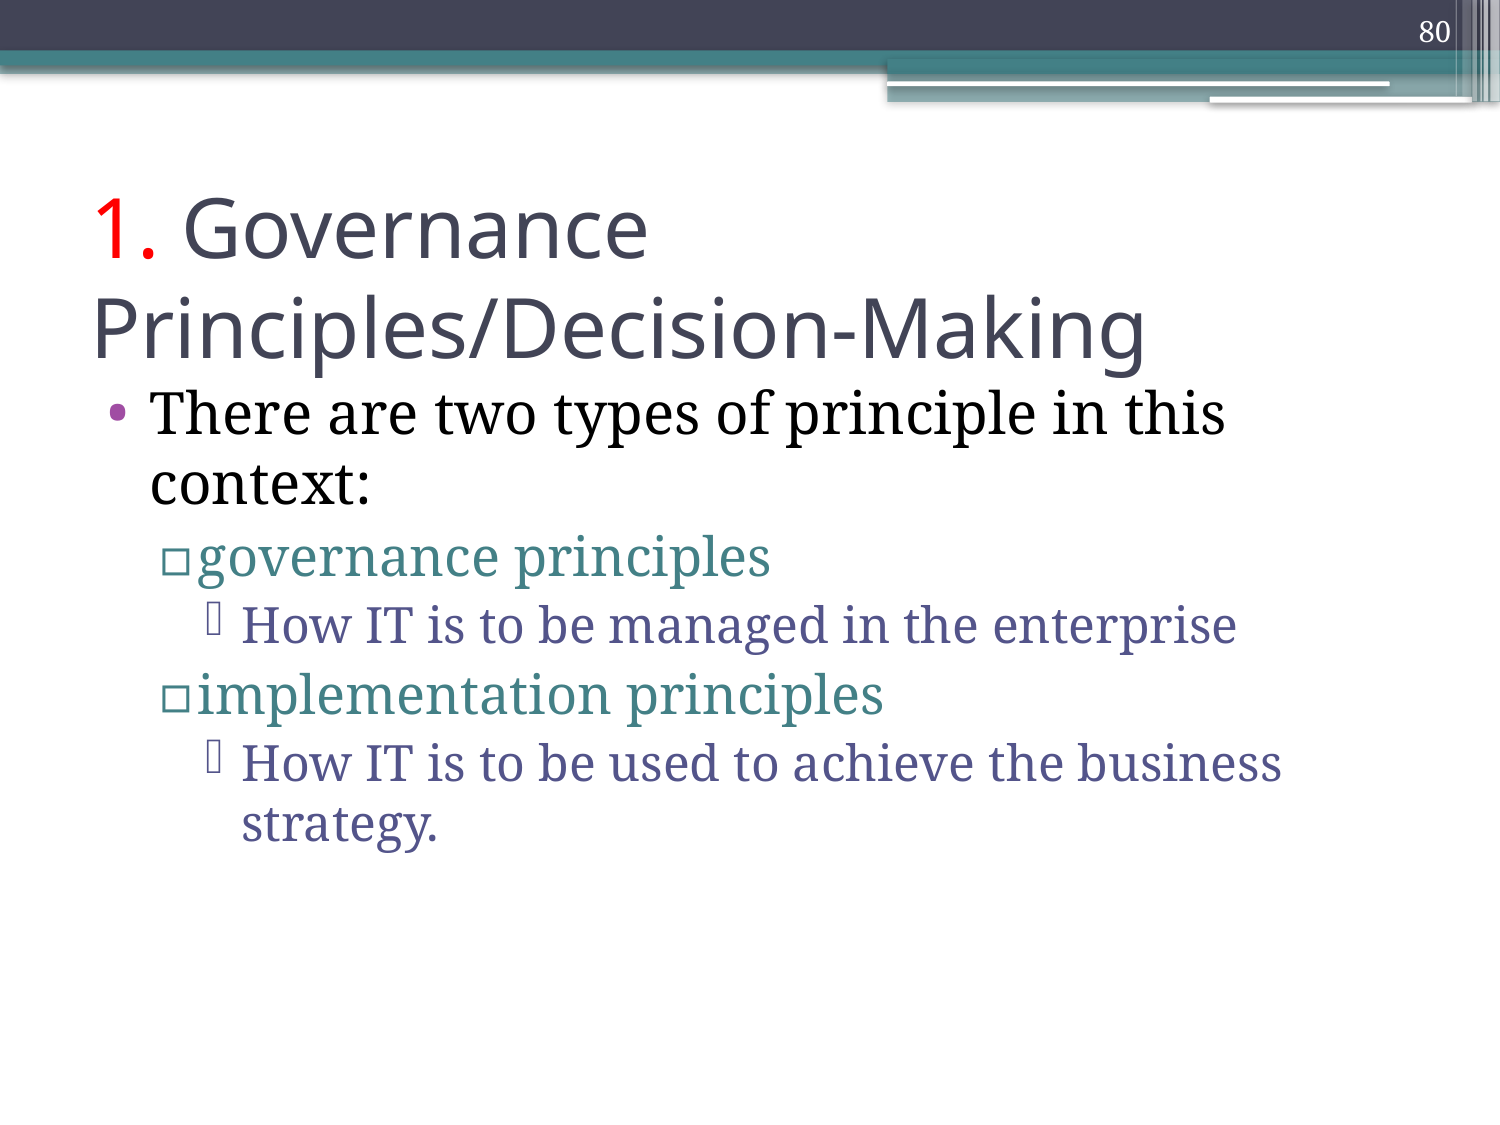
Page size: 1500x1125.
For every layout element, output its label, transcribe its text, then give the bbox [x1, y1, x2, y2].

slide_number 80 [1340, 0, 1466, 61]
list There are two types of principle in this context: governance principles How IT is to be managed in the enterprise implementation principles How IT is to be used to achieve the business strategy. [74, 368, 1426, 1079]
title 1. Governance Principles/Decision-Making [74, 187, 1426, 363]
